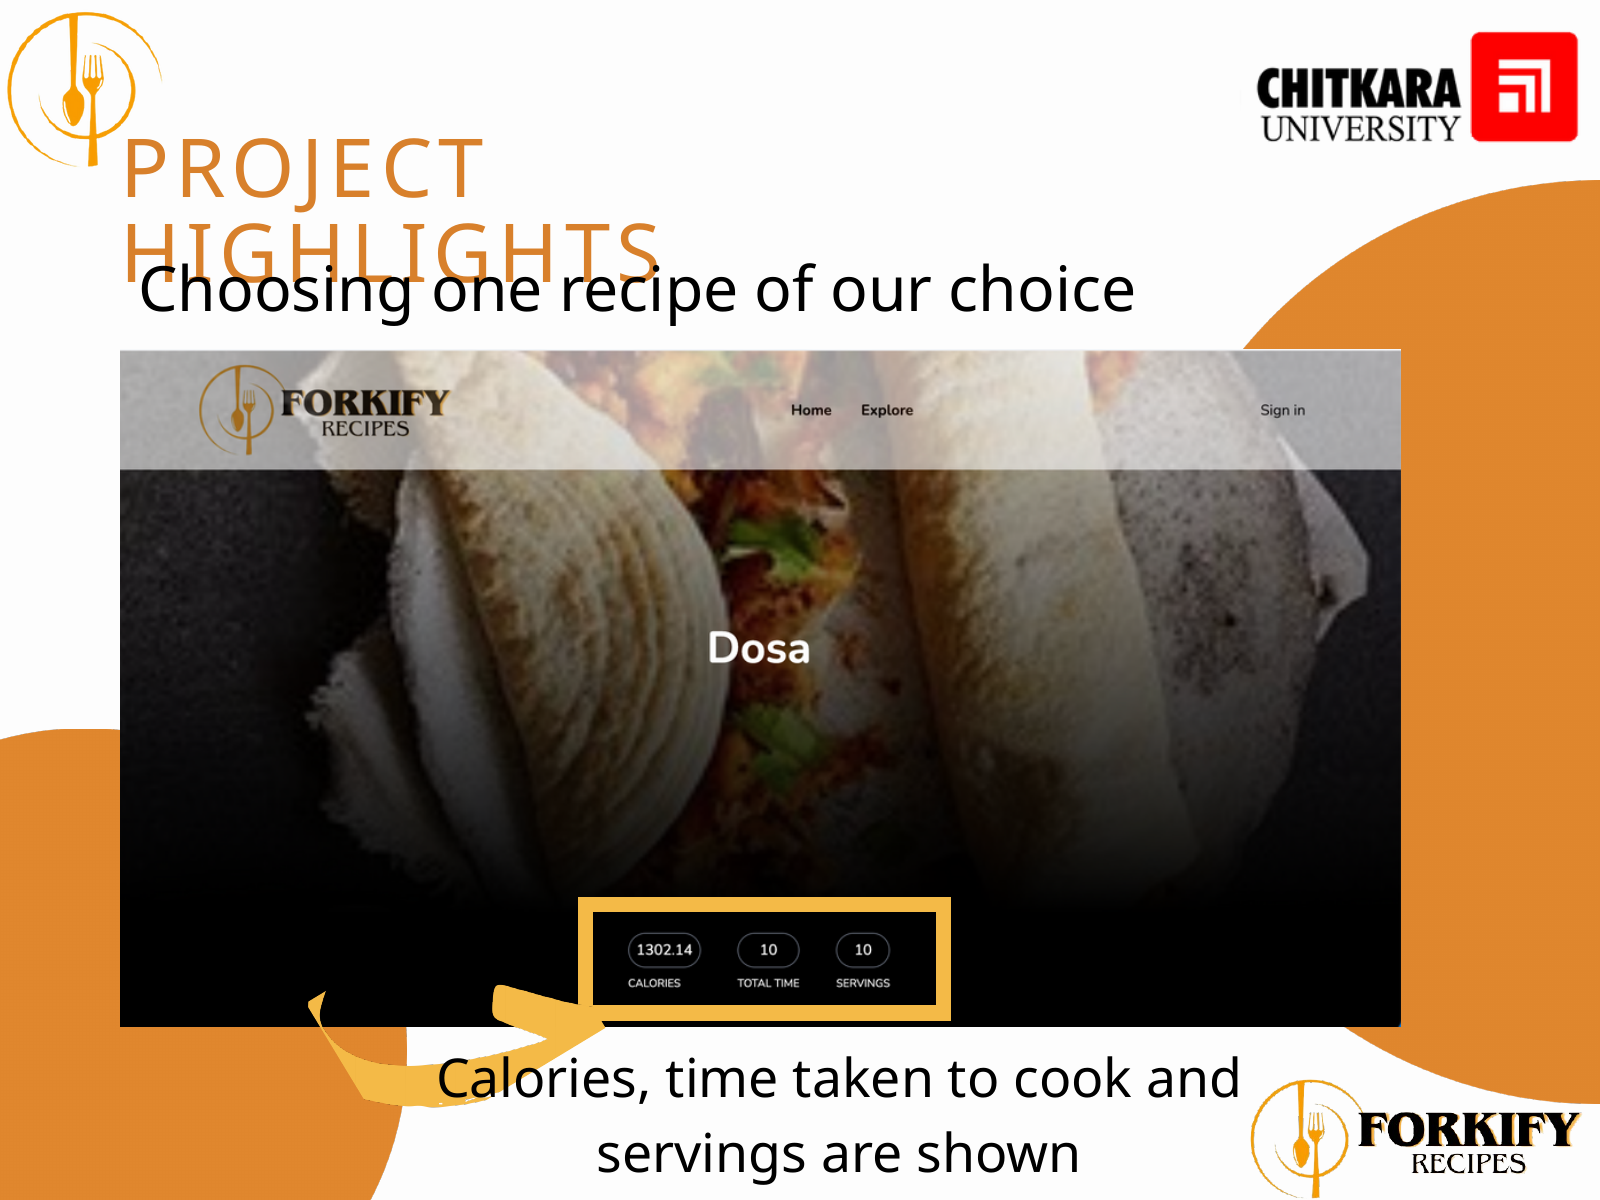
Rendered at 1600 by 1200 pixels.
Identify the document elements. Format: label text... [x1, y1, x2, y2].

text_box [119, 349, 1401, 1027]
text_box PROJECT HIGHLIGHTS [119, 129, 1051, 236]
text_box Calories, time taken to cook and servings are shown [420, 1032, 1258, 1183]
text_box [305, 876, 606, 1154]
text_box [0, 729, 407, 1200]
text_box [1138, 180, 1600, 1075]
text_box Choosing one recipe of our choice [18, 236, 1258, 324]
text_box [585, 904, 944, 1014]
text_box [1239, 1075, 1600, 1200]
text_box [1239, 0, 1600, 181]
text_box [0, 0, 173, 175]
